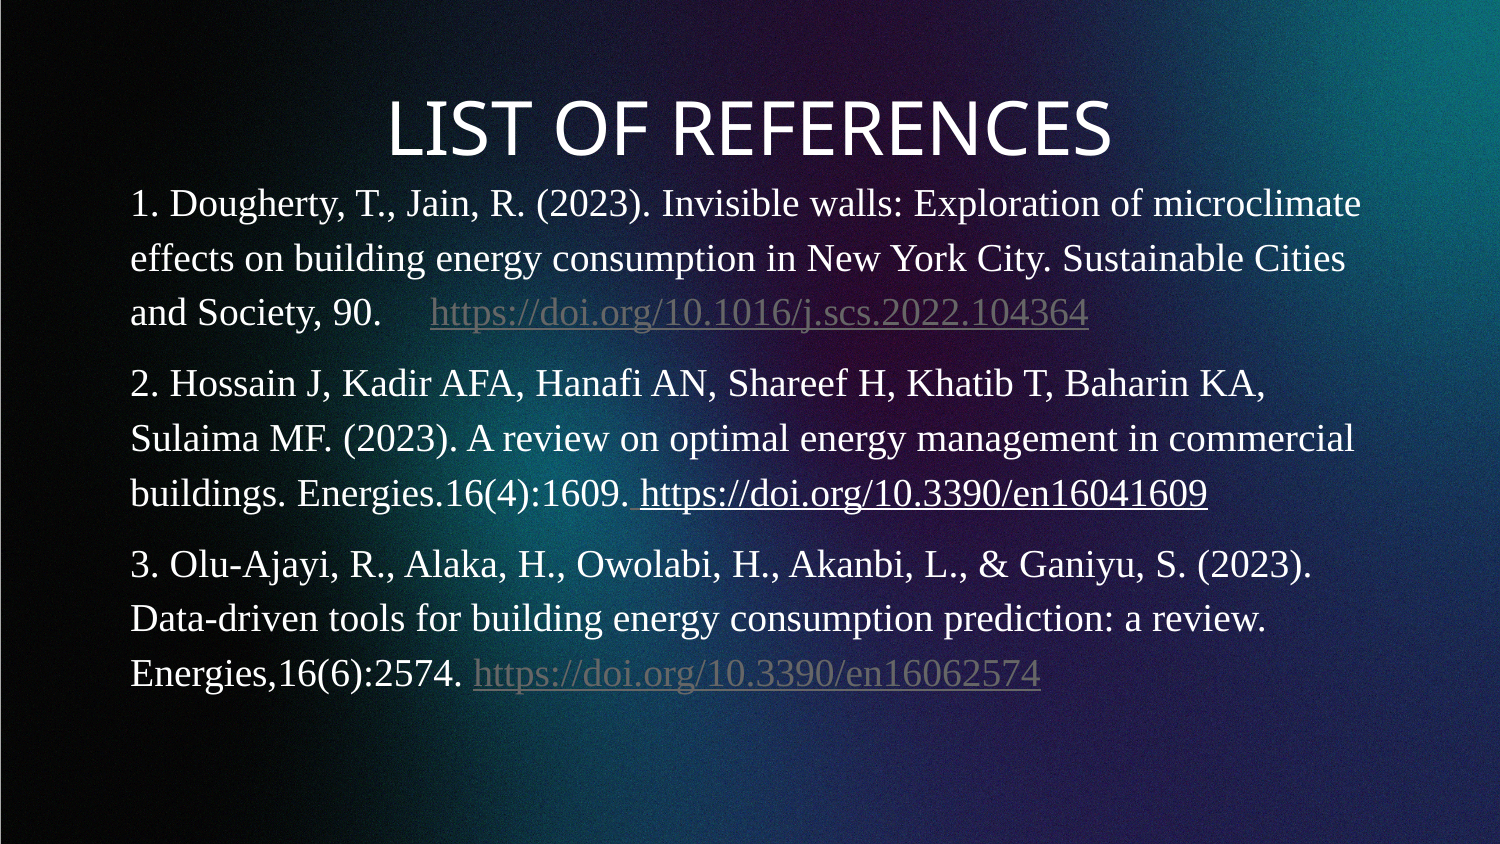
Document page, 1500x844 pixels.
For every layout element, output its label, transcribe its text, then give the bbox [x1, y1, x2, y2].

picture [0, 0, 1500, 844]
list LIST OF REFERENCES 1. Dougherty, T., Jain, R. (2023). Invisible walls: Exploration of microclimate effects on building energy consumption in New York City. Sustainable Cities and Society, 90. https://doi.org/10.1016/j.scs.2022.104364 2. Hossain J, Kadir AFA, Hanafi AN, Shareef H, Khatib T, Baharin KA, Sulaima MF. (2023). A review on optimal energy management in commercial buildings. Energies.16(4):1609. https://doi.org/10.3390/en16041609 3. Olu-Ajayi, R., Alaka, H., Owolabi, H., Akanbi, L., & Ganiyu, S. (2023). Data-driven tools for building energy consumption prediction: a review. Energies,16(6):2574. https://doi.org/10.3390/en16062574 [115, 64, 1385, 598]
